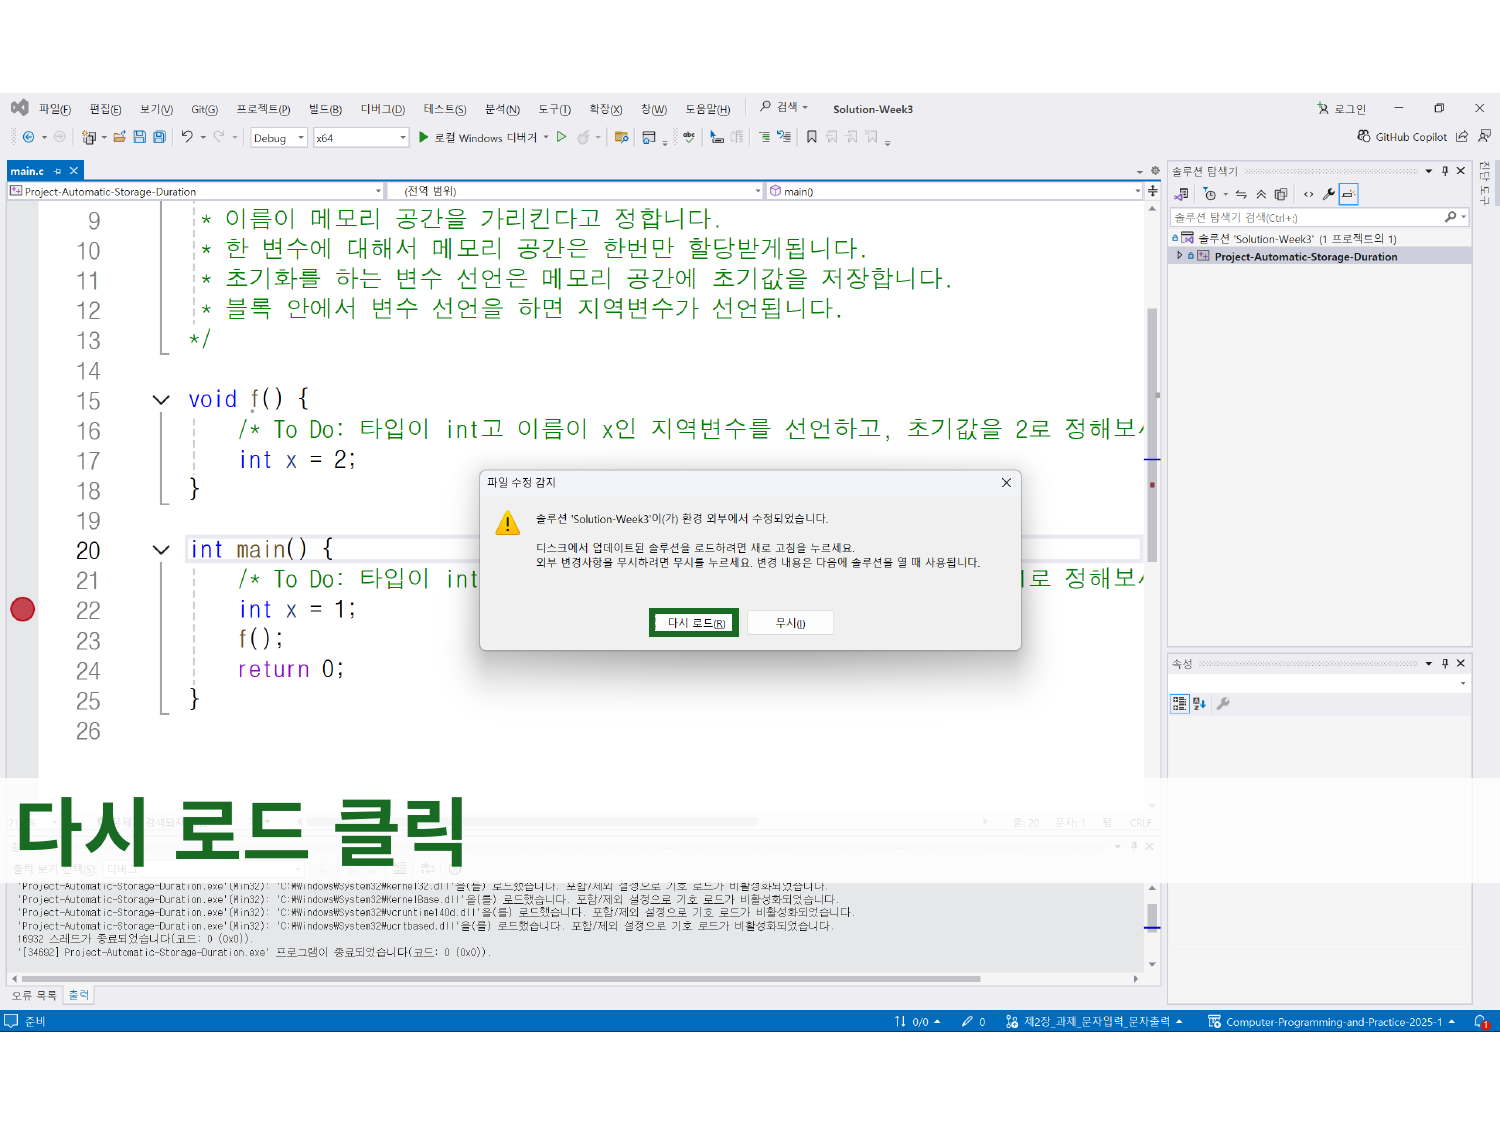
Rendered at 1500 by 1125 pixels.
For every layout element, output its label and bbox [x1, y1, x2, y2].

picture [0, 93, 1500, 1032]
